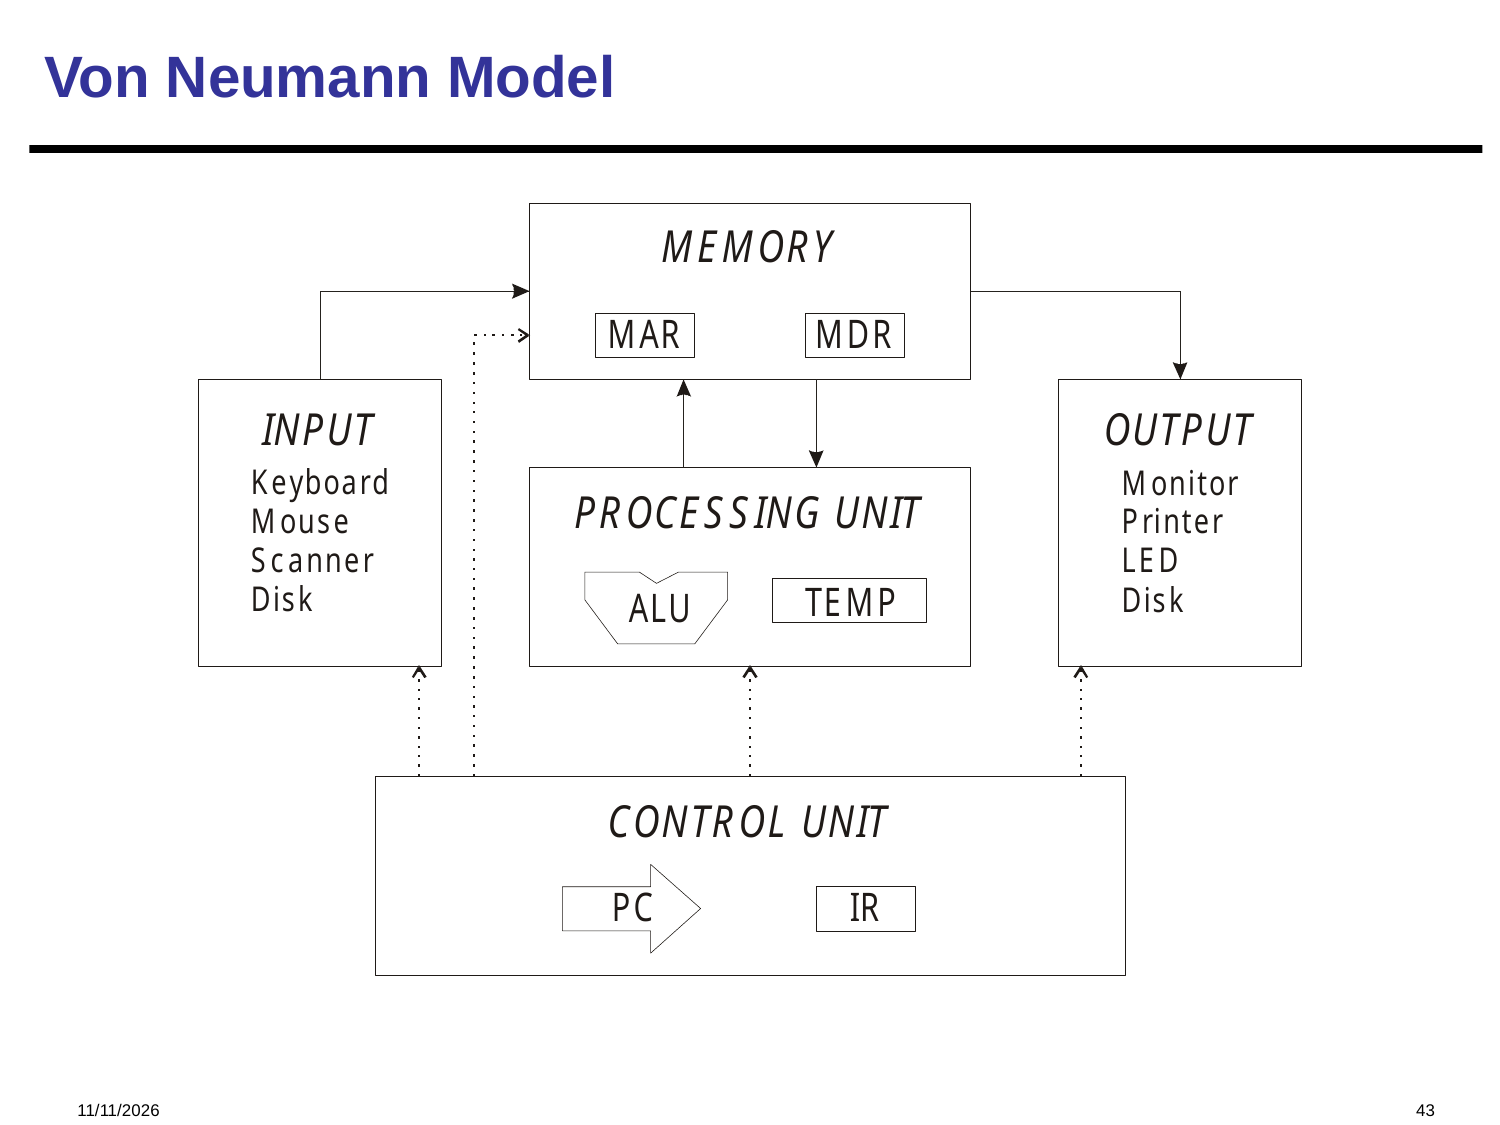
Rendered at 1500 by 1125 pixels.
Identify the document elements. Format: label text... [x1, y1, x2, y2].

title Von Neumann Model [29, 11, 1480, 138]
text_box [195, 199, 1305, 979]
slide_number 43 [999, 1072, 1451, 1113]
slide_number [62, 1072, 438, 1113]
